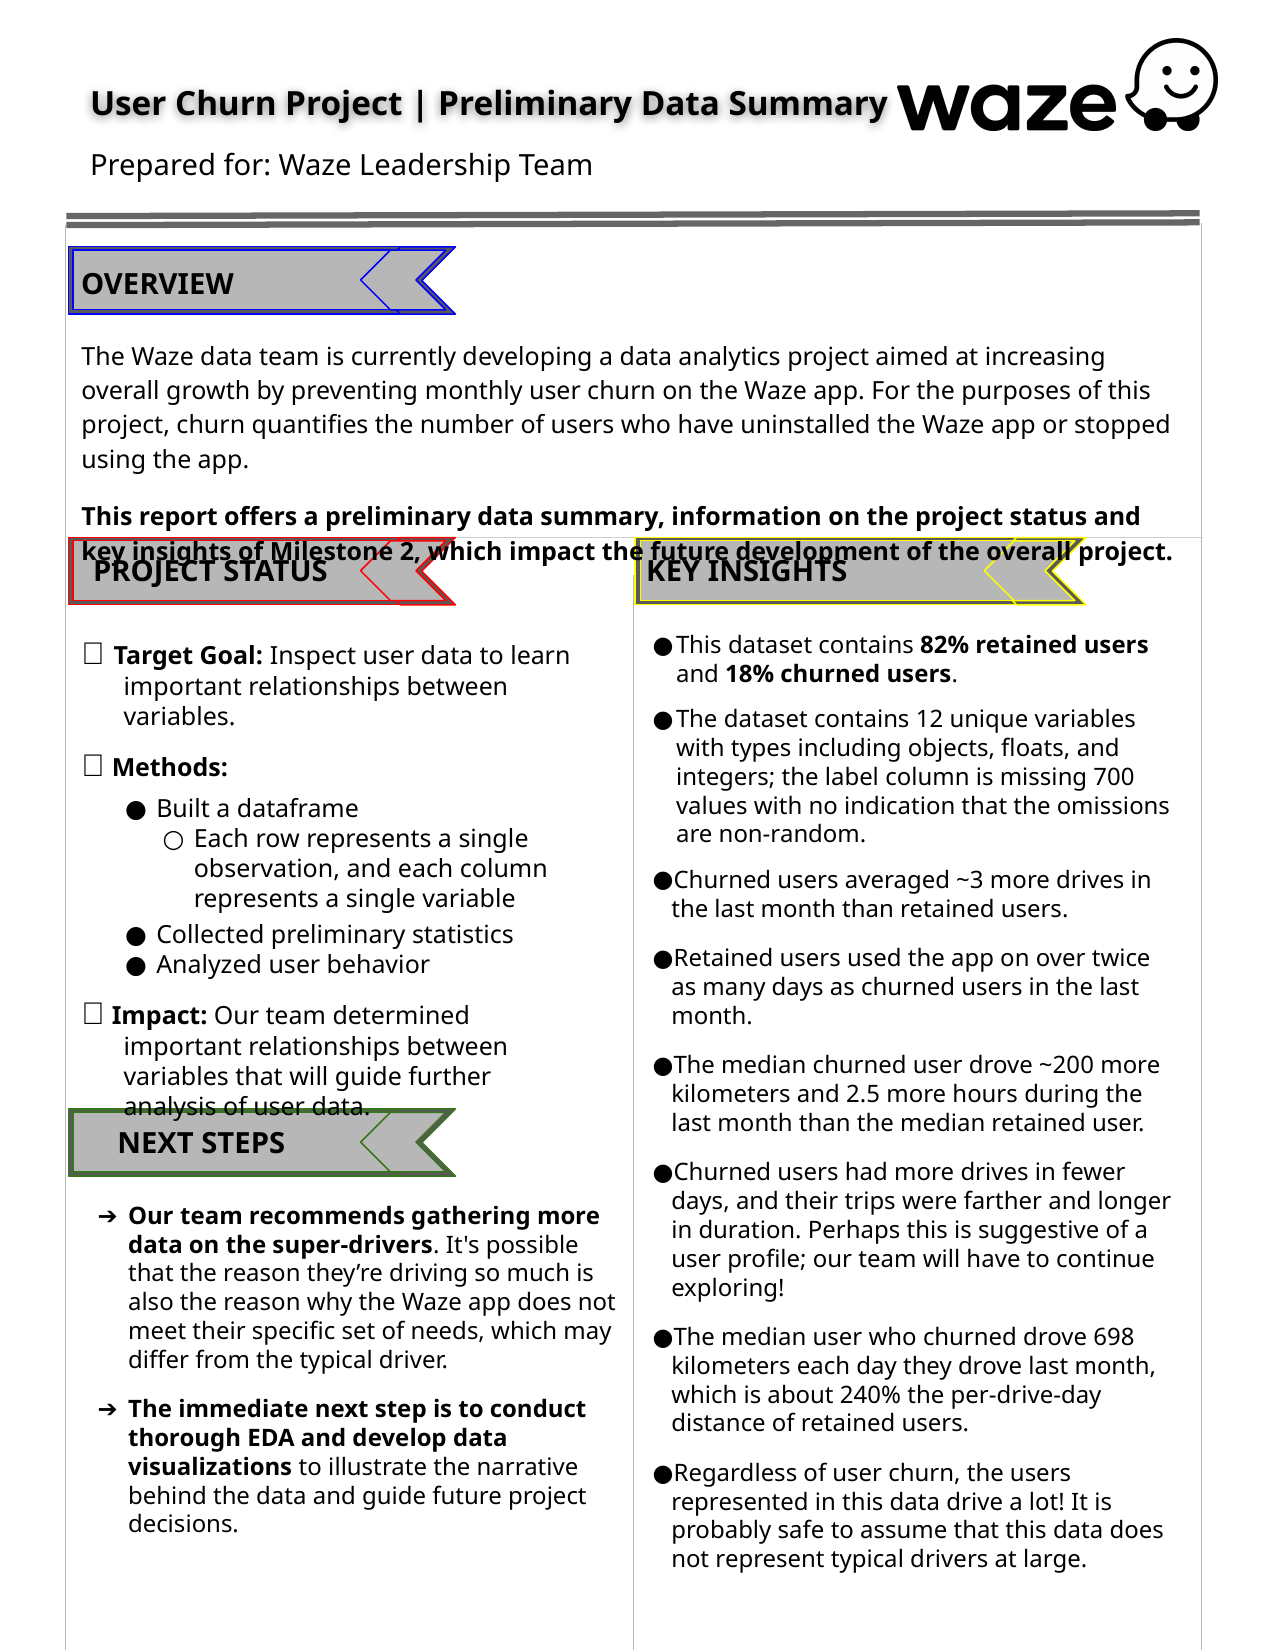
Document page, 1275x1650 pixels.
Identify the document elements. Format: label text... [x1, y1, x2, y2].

text_box 🎯 Target Goal: Inspect user data to learn important relationships between variables. 🎯 Methods: Built a dataframe Each row represents a single observation, and each column represents a single variable Collected preliminary statistics Analyzed user behavior 🎯 Impact: Our team determined important relationships between variables that will guide further analysis of user data. [66, 618, 596, 1136]
text_box User Churn Project | Preliminary Data Summary [75, 70, 927, 197]
text_box This dataset contains 82% retained users and 18% churned users. The dataset contains 12 unique variables with types including objects, floats, and integers; the label column is missing 700 values with no indication that the omissions are non-random. Churned users averaged ~3 more drives in the last month than retained users. Retained users used the app on over twice as many days as churned users in the last month. The median churned user drove ~200 more kilometers and 2.5 more hours during the last month than the median retained user. Churned users had more drives in fewer days, and their trips were farther and longer in duration. Perhaps this is suggestive of a user profile; our team will have to continue exploring! The median user who churned drove 698 kilometers each day they drove last month, which is about 240% the per-drive-day distance of retained users. Regardless of user churn, the users represented in this data drive a lot! It is probably safe to assume that this data does not represent typical drivers at large. [637, 614, 1188, 1389]
text_box Our team recommends gathering more data on the super-drivers. It's possible that the reason they’re driving so much is also the reason why the Waze app does not meet their specific set of needs, which may differ from the typical driver. The immediate next step is to conduct thorough EDA and develop data visualizations to illustrate the narrative behind the data and guide future project decisions. [66, 1185, 633, 1553]
picture [897, 38, 1218, 132]
text_box Prepared for: Waze Leadership Team [75, 130, 652, 197]
text_box The Waze data team is currently developing a data analytics project aimed at increasing overall growth by preventing monthly user churn on the Waze app. For the purposes of this project, churn quantifies the number of users who have uninstalled the Waze app or stopped using the app. This report offers a preliminary data summary, information on the project status and key insights of Milestone 2, which impact the future development of the overall project. [66, 320, 1193, 615]
